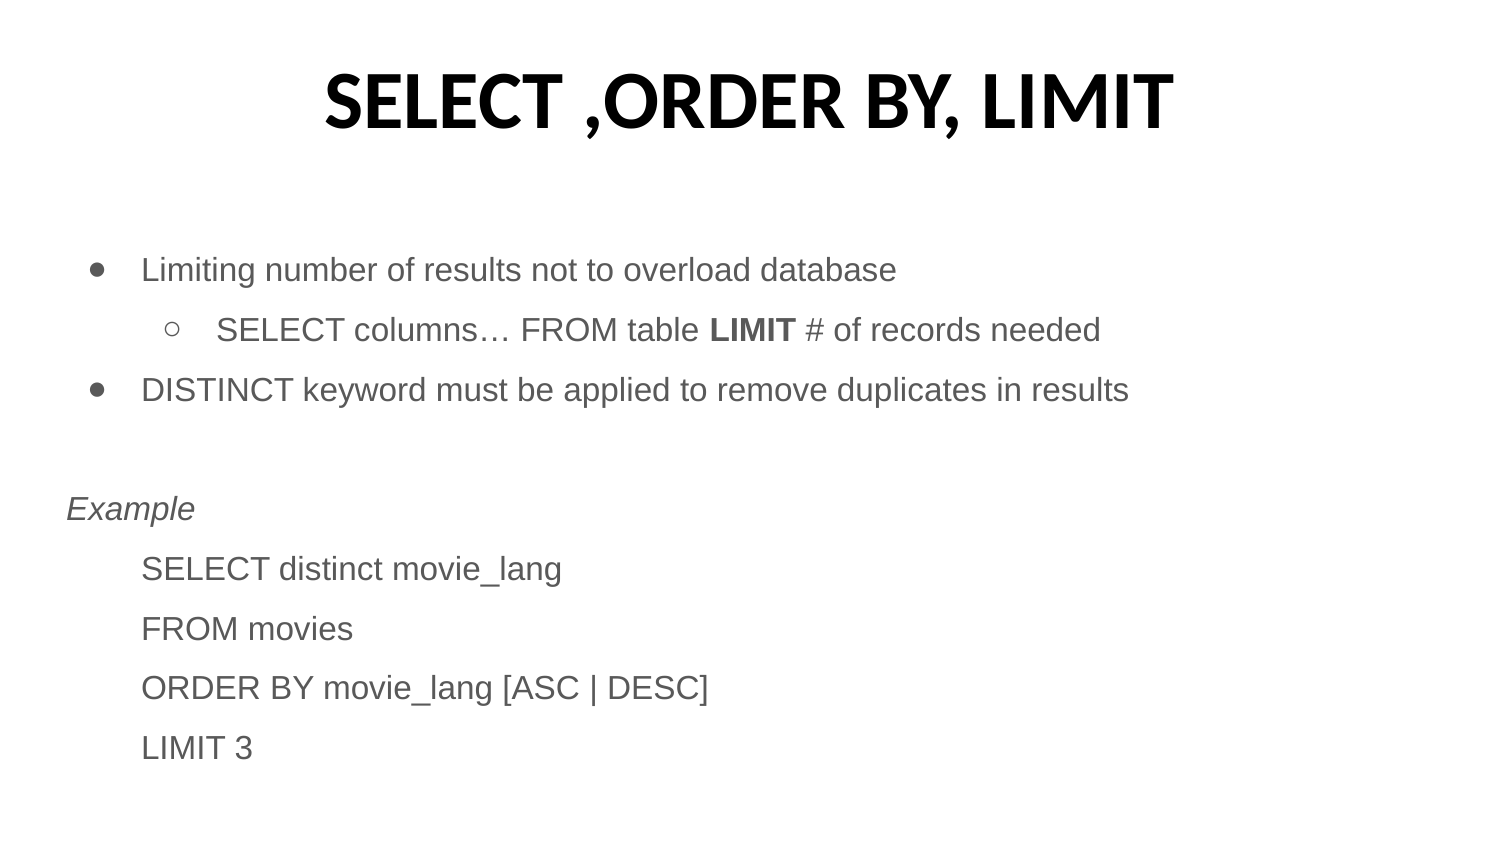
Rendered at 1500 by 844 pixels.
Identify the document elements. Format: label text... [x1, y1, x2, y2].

title SELECT ,ORDER BY, LIMIT [51, 30, 1449, 161]
subtitle Limiting number of results not to overload database SELECT columns… FROM table LIMIT # of records needed DISTINCT keyword must be applied to remove duplicates in results Example SELECT distinct movie_lang FROM movies ORDER BY movie_lang [ASC | DESC] LIMIT 3 [51, 213, 1449, 820]
